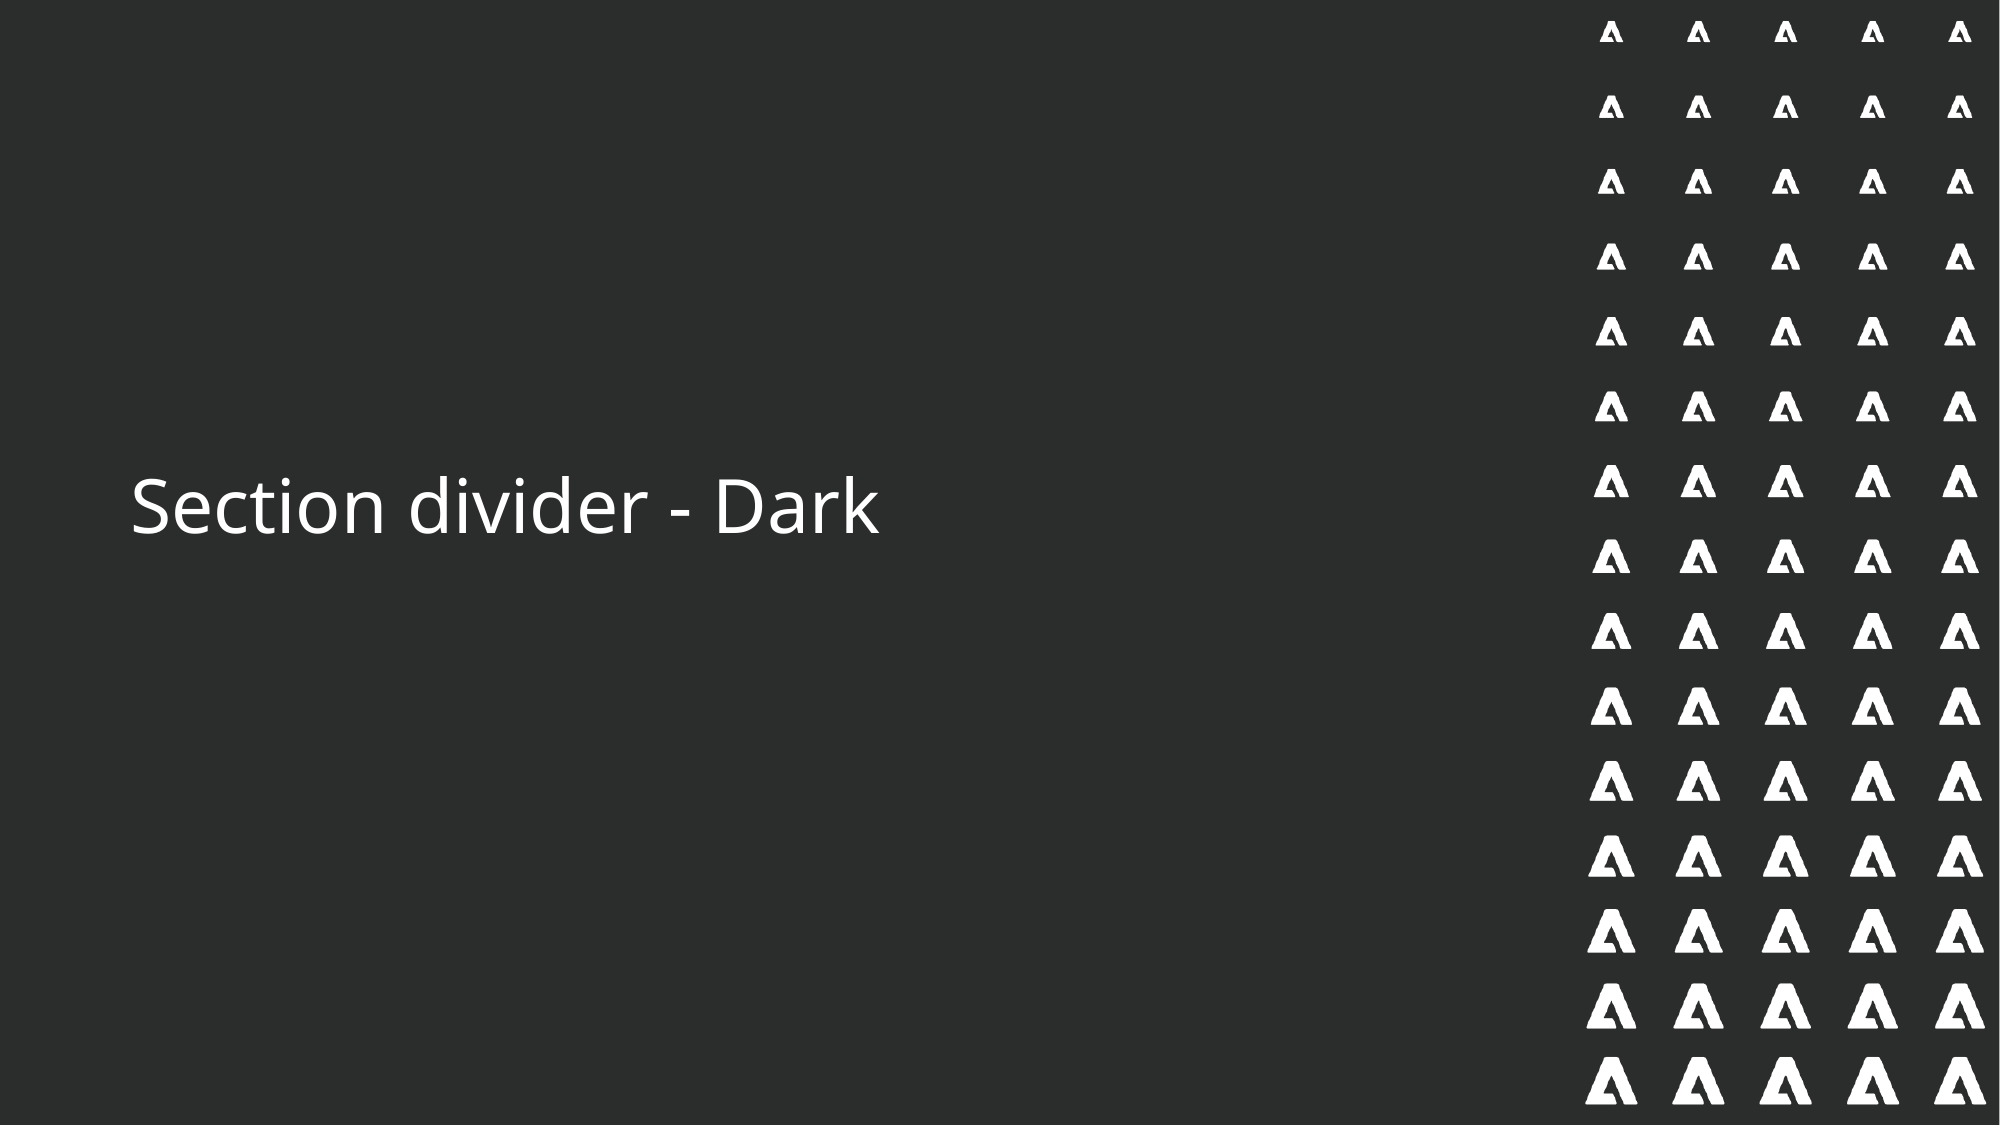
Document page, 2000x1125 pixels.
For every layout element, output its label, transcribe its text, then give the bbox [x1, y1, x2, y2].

picture [0, 0, 2000, 1125]
title Section divider - Dark [130, 458, 1100, 689]
